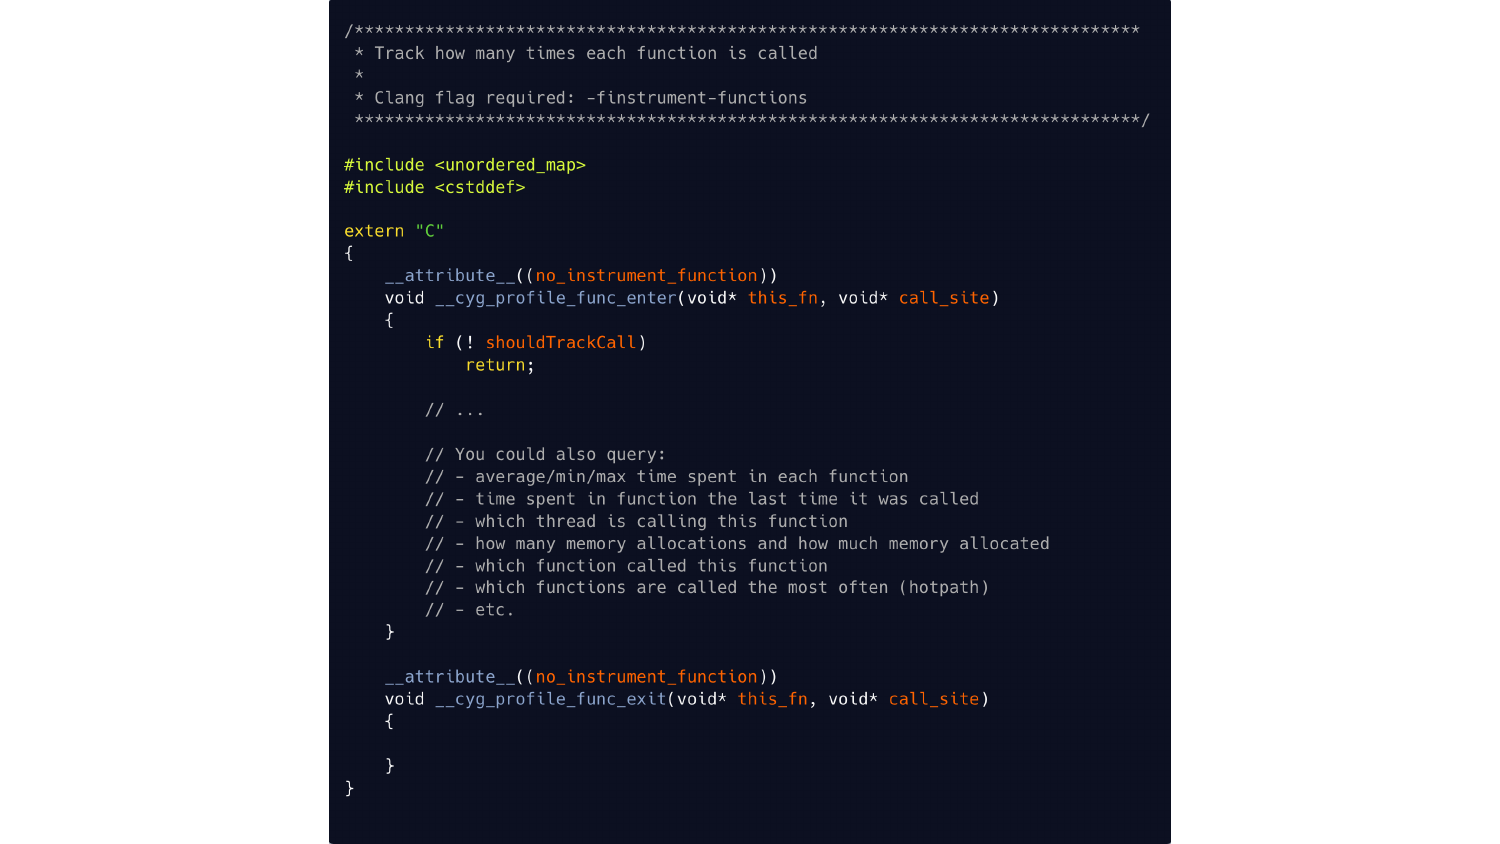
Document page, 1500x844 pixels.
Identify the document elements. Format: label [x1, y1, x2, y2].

picture [329, 0, 1171, 844]
